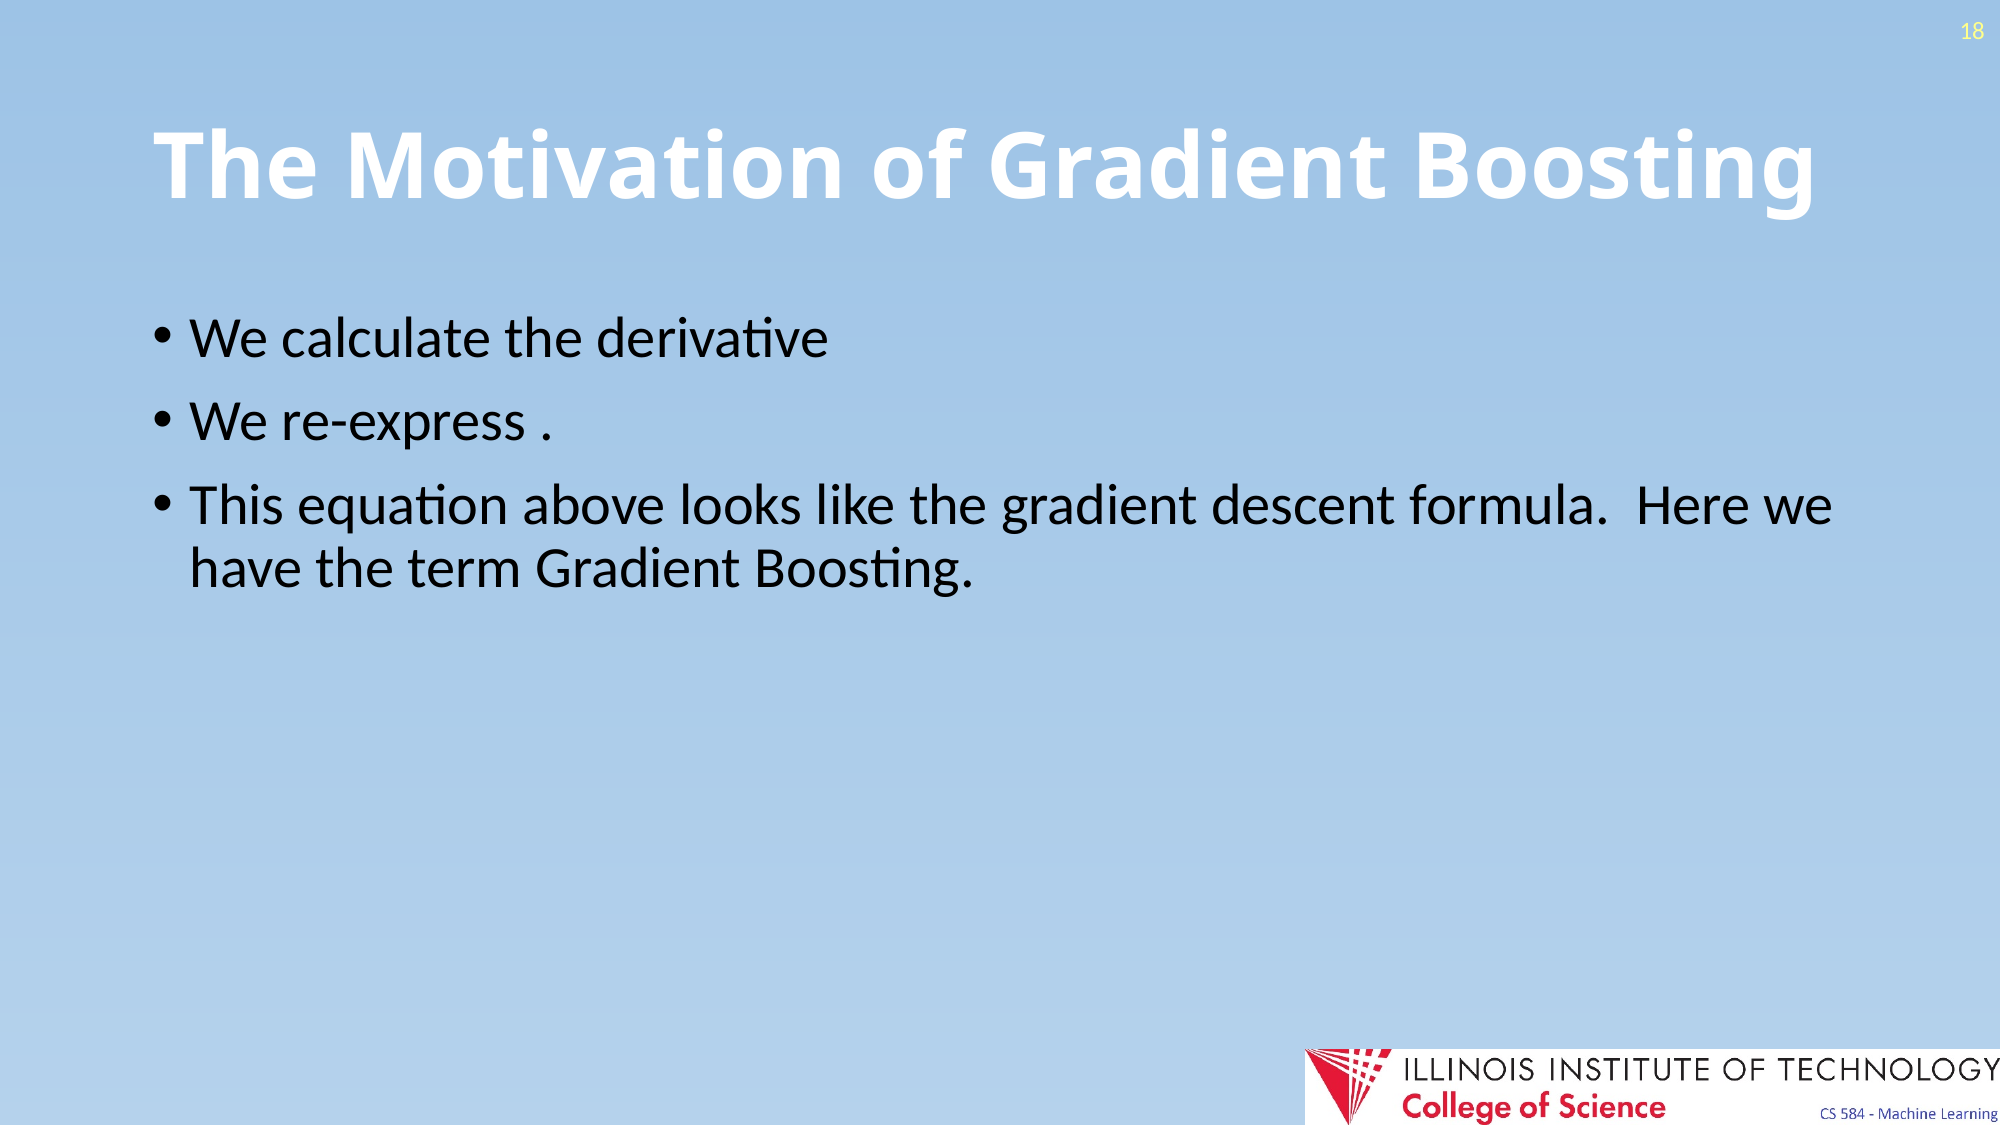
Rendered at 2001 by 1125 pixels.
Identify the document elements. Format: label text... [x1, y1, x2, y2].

title The Motivation of Gradient Boosting [137, 59, 1863, 278]
slide_number 18 [1550, 0, 2000, 60]
picture [1305, 1049, 2000, 1125]
